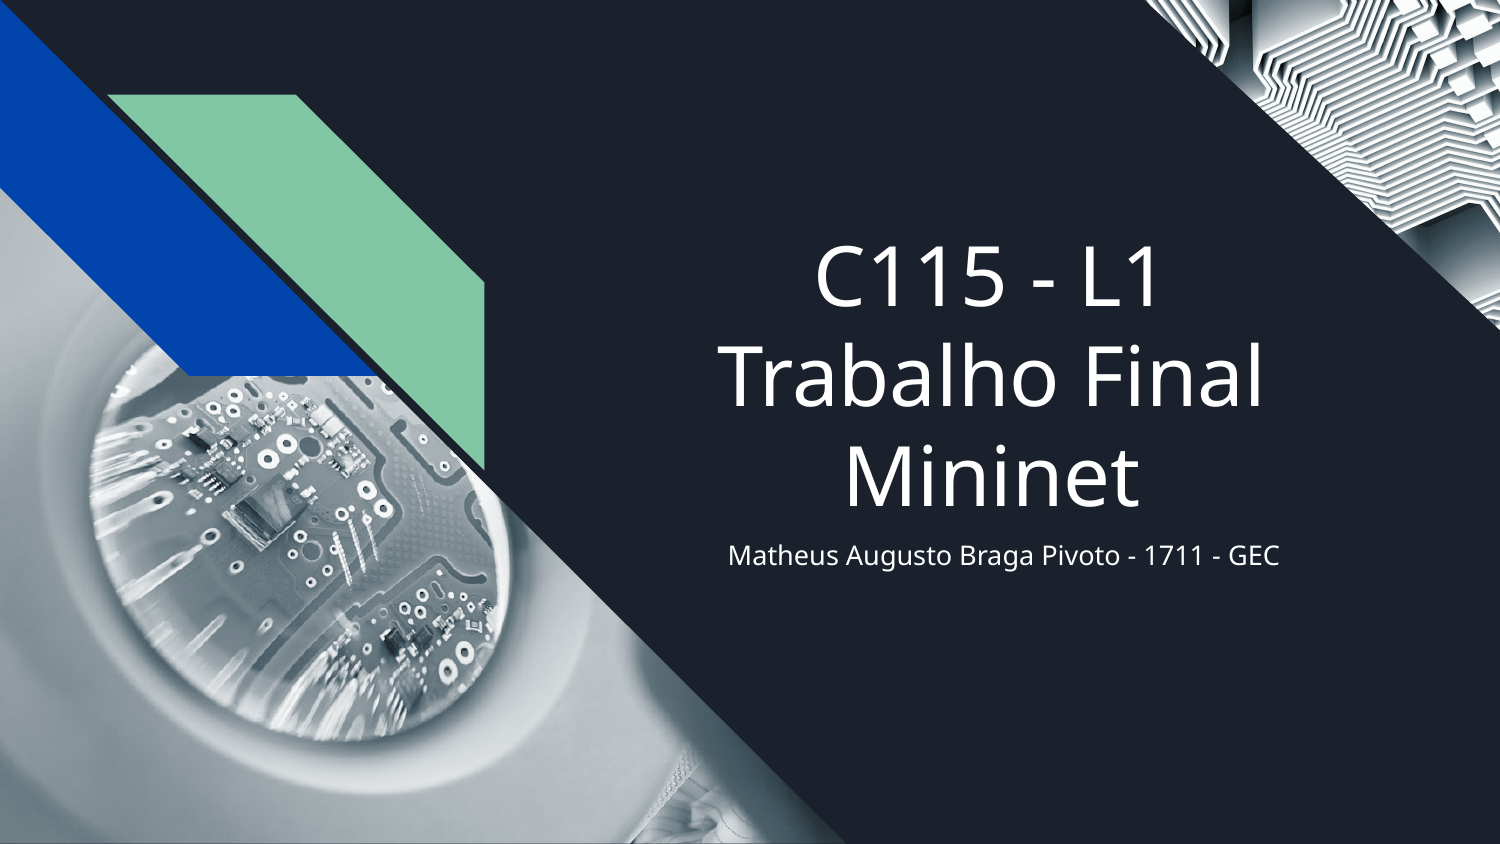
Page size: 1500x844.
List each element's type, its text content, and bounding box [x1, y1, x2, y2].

picture [1144, 0, 1500, 331]
title C115 - L1 Trabalho Final Mininet [580, 208, 1404, 468]
subtitle Matheus Augusto Braga Pivoto - 1711 - GEC [696, 518, 1311, 602]
picture [0, 189, 847, 844]
